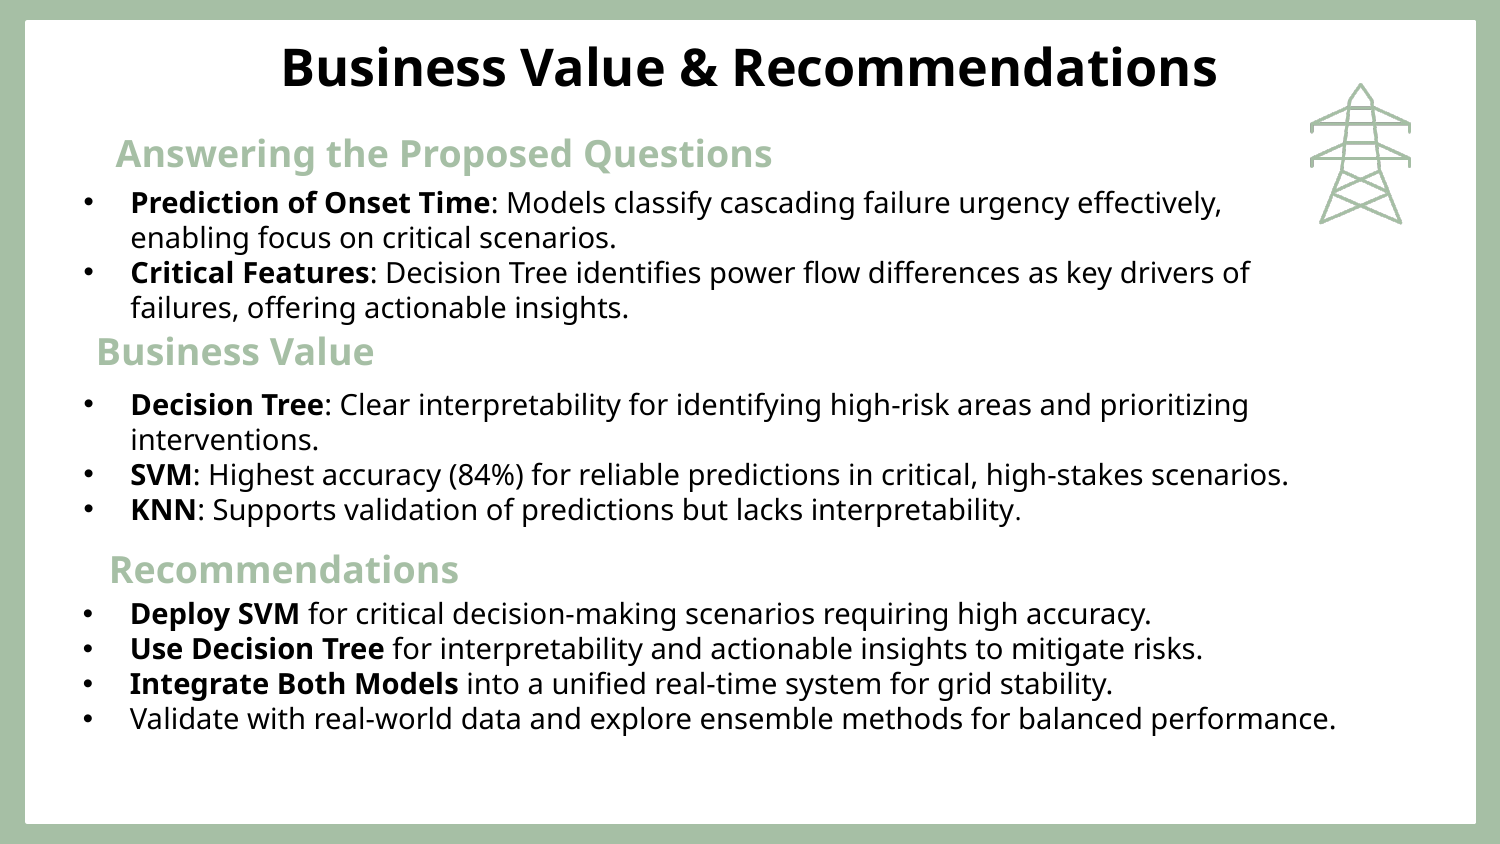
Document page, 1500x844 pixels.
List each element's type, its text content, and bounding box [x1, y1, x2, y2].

subtitle Answering the Proposed Questions [54, 117, 836, 191]
picture [1285, 78, 1437, 229]
subtitle Prediction of Onset Time: Models classify cascading failure urgency effectively, enabling focus on critical scenarios. Critical Features: Decision Tree identifies power flow differences as key drivers of failures, offering actionable insights. [68, 169, 1361, 341]
subtitle Decision Tree: Clear interpretability for identifying high-risk areas and prioritizing interventions. SVM: Highest accuracy (84%) for reliable predictions in critical, high-stakes scenarios. KNN: Supports validation of predictions but lacks interpretability. [68, 341, 1405, 404]
text_box Recommendations [93, 533, 875, 588]
title Business Value & Recommendations [116, 19, 1383, 110]
text_box Deploy SVM for critical decision-making scenarios requiring high accuracy. Use Decision Tree for interpretability and actionable insights to mitigate risks. Integrate Both Models into a unified real-time system for grid stability. Validate with real-world data and explore ensemble methods for balanced performance. [67, 588, 1430, 778]
text_box [25, 20, 1476, 824]
subtitle Business Value [0, 313, 471, 389]
